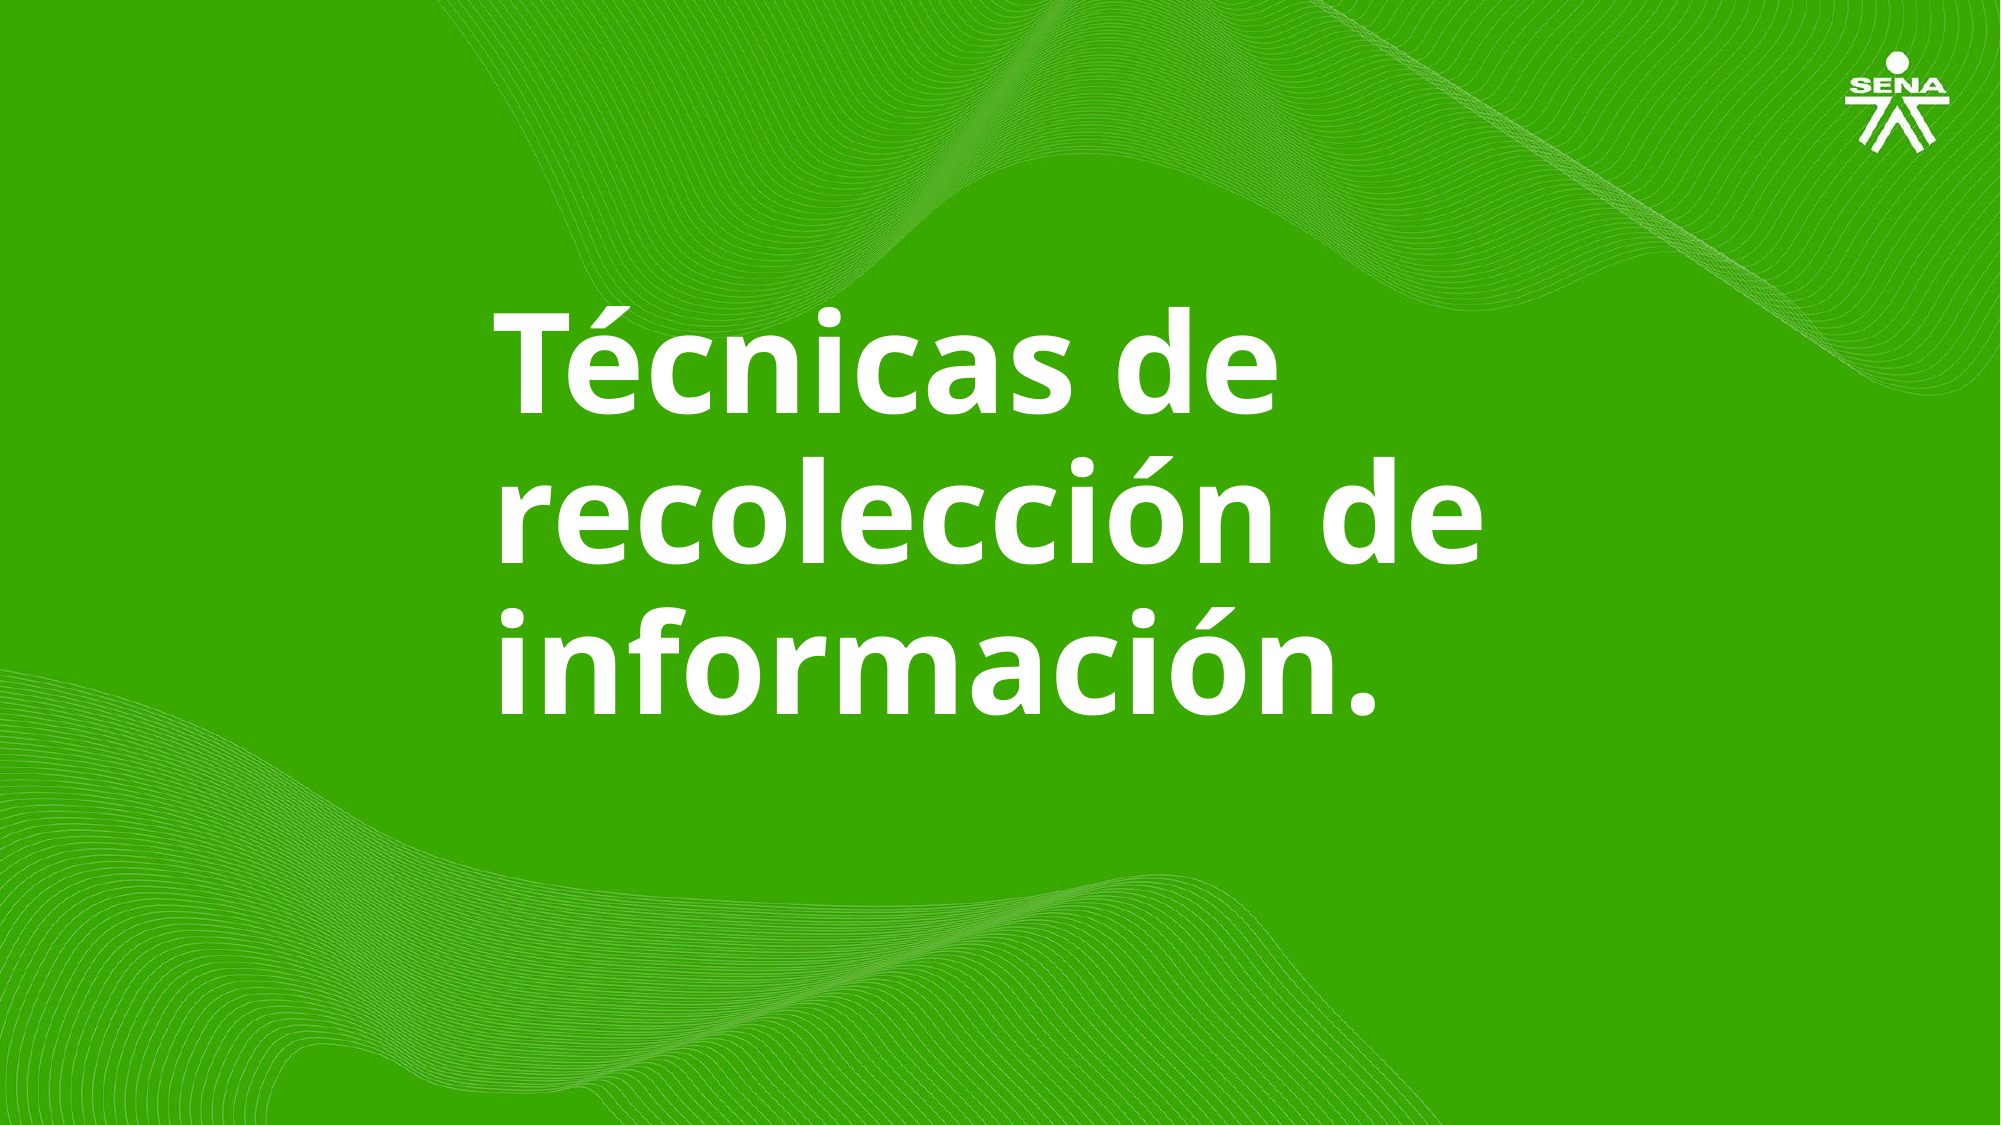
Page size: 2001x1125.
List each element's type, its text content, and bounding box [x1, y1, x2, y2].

text_box Técnicas de recolección de información. [476, 285, 1589, 753]
picture [0, 0, 2001, 1125]
